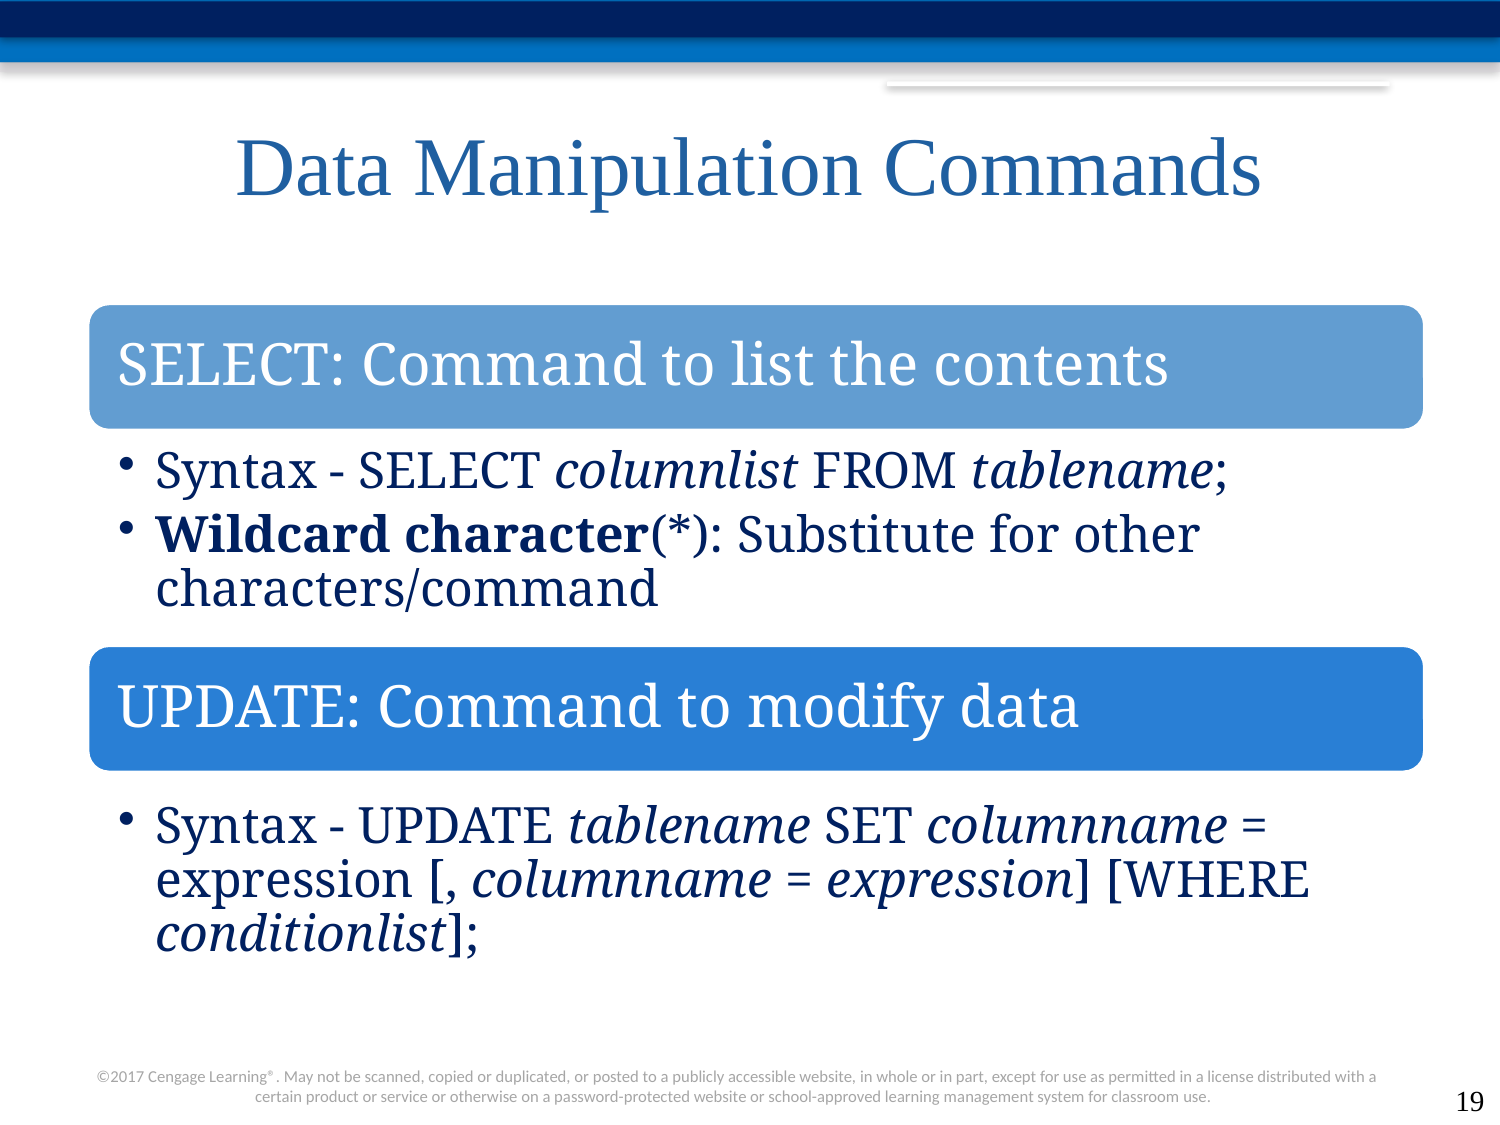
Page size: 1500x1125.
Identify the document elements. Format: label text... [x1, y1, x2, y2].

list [74, 262, 1438, 1013]
title Data Manipulation Commands [75, 75, 1425, 250]
slide_number 19 [1425, 1074, 1500, 1125]
